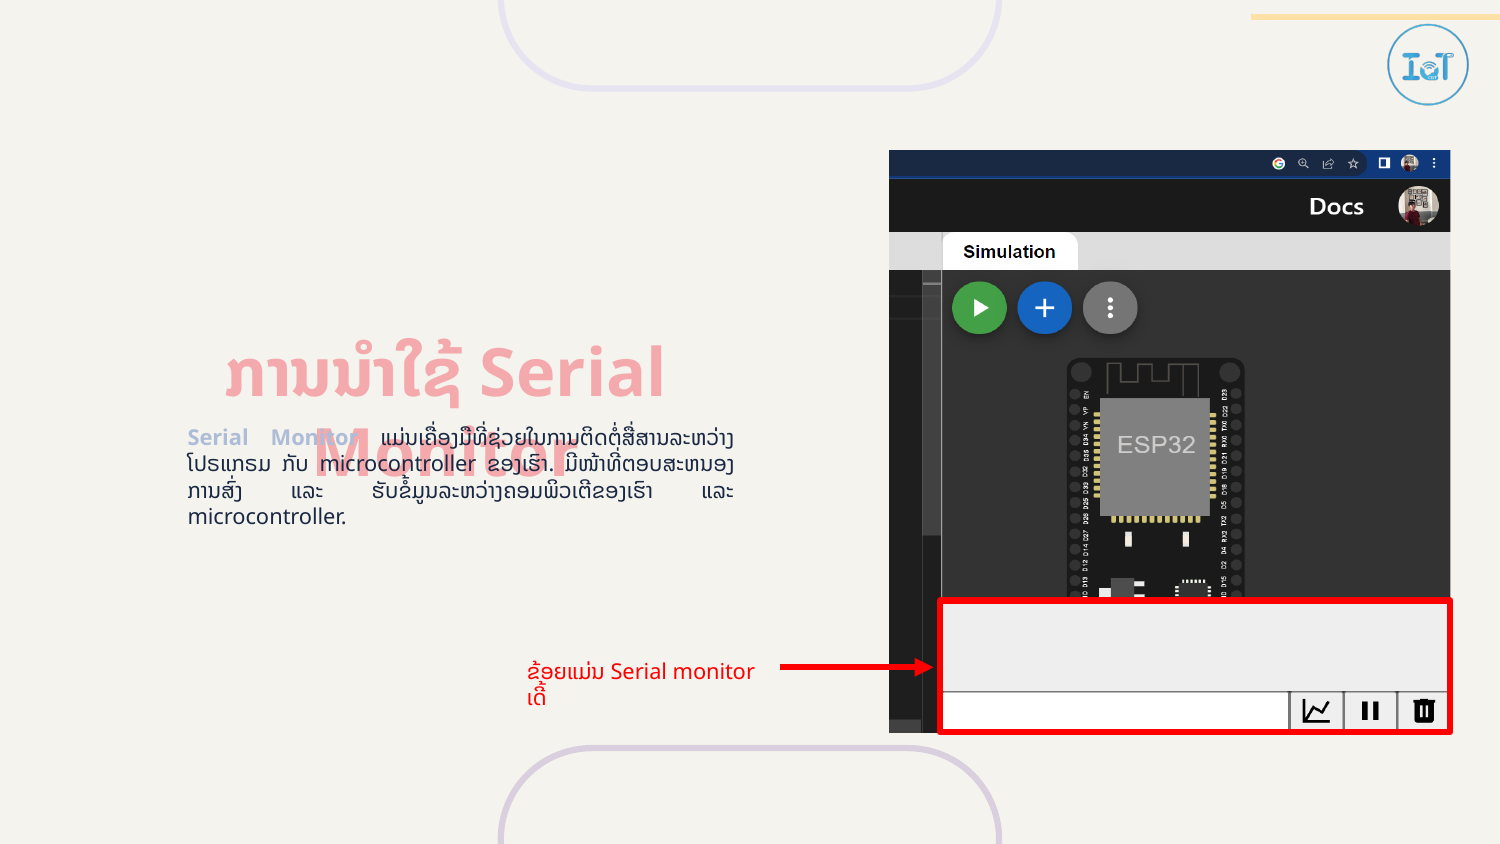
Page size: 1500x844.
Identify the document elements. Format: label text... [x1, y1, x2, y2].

subtitle Serial Monitor ແມ່ນເຄື່ອງມືທີ່ຊ່ວຍໃນການຕິດຕໍ່ສື່ສານລະຫວ່າງໂປຣແກຣມ ກັບ microcontroller ຂອງເຮົາ. ມີໜ້າທີ່ຕອບສະຫນອງການສົ່ງ ແລະ ຮັບຂໍ້ມູນລະຫວ່າງຄອມພິວເຕີຂອງເຮົາ ແລະ microcontroller. [172, 408, 750, 515]
picture [1385, 20, 1472, 107]
text_box ຂ້ອຍແມ່ນ Serial monitor ເດີ້ [512, 650, 781, 718]
text_box ການນໍາໃຊ້ Serial Monitor [73, 314, 818, 409]
picture [888, 149, 1451, 733]
